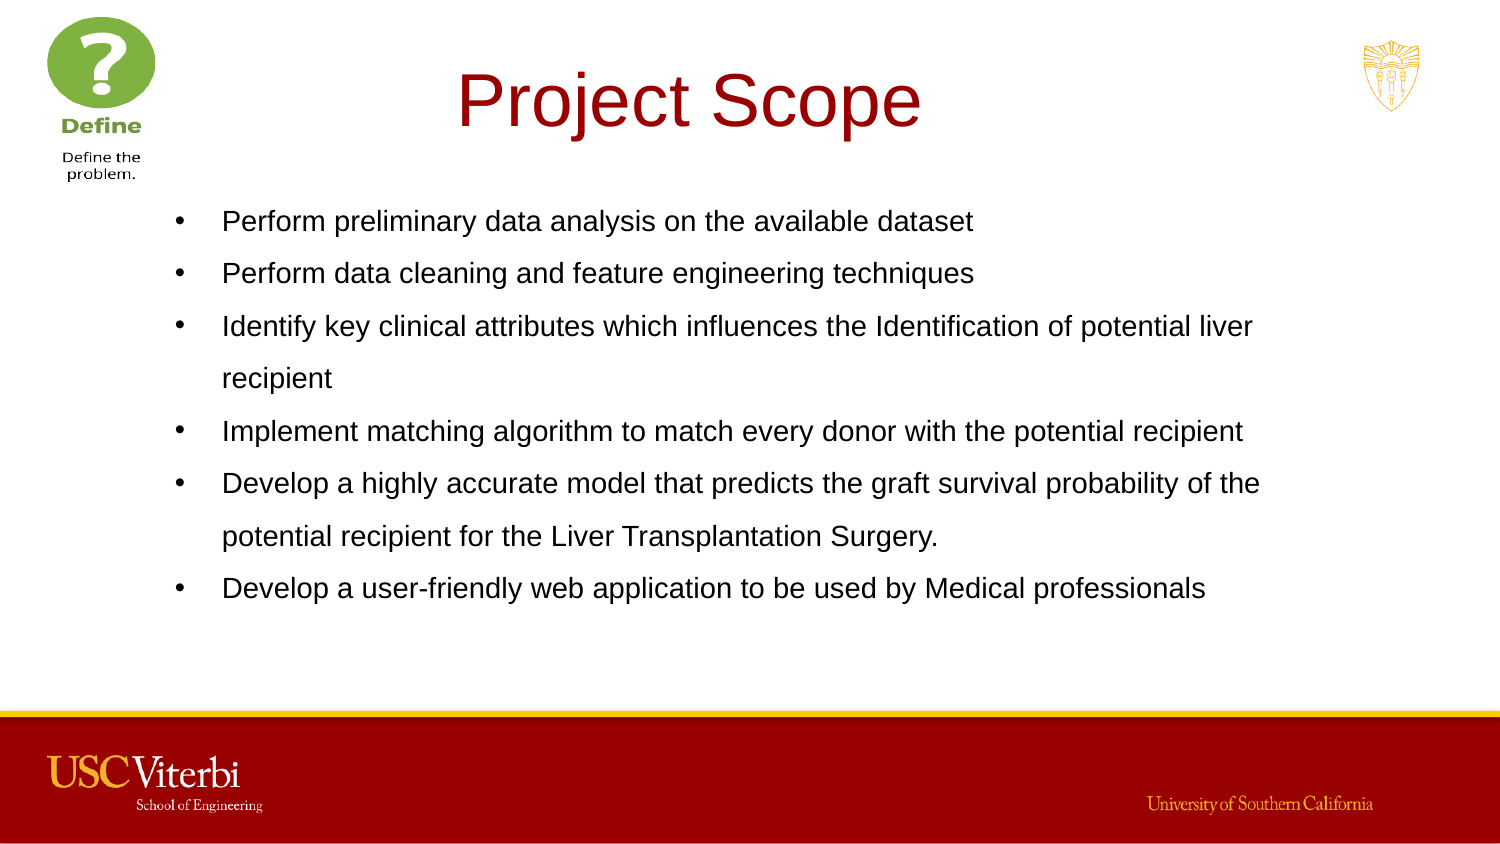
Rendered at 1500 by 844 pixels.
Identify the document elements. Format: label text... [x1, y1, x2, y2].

text_box Project Scope [181, 55, 1274, 137]
picture [47, 755, 263, 813]
picture [1147, 795, 1373, 815]
text_box Perform preliminary data analysis on the available dataset Perform data cleaning and feature engineering techniques Identify key clinical attributes which influences the Identification of potential liver recipient Implement matching algorithm to match every donor with the potential recipient Develop a highly accurate model that predicts the graft survival probability of the potential recipient for the Liver Transplantation Surgery. Develop a user-friendly web application to be used by Medical professionals [159, 137, 1330, 680]
picture [21, 10, 177, 189]
picture [1345, 29, 1438, 122]
